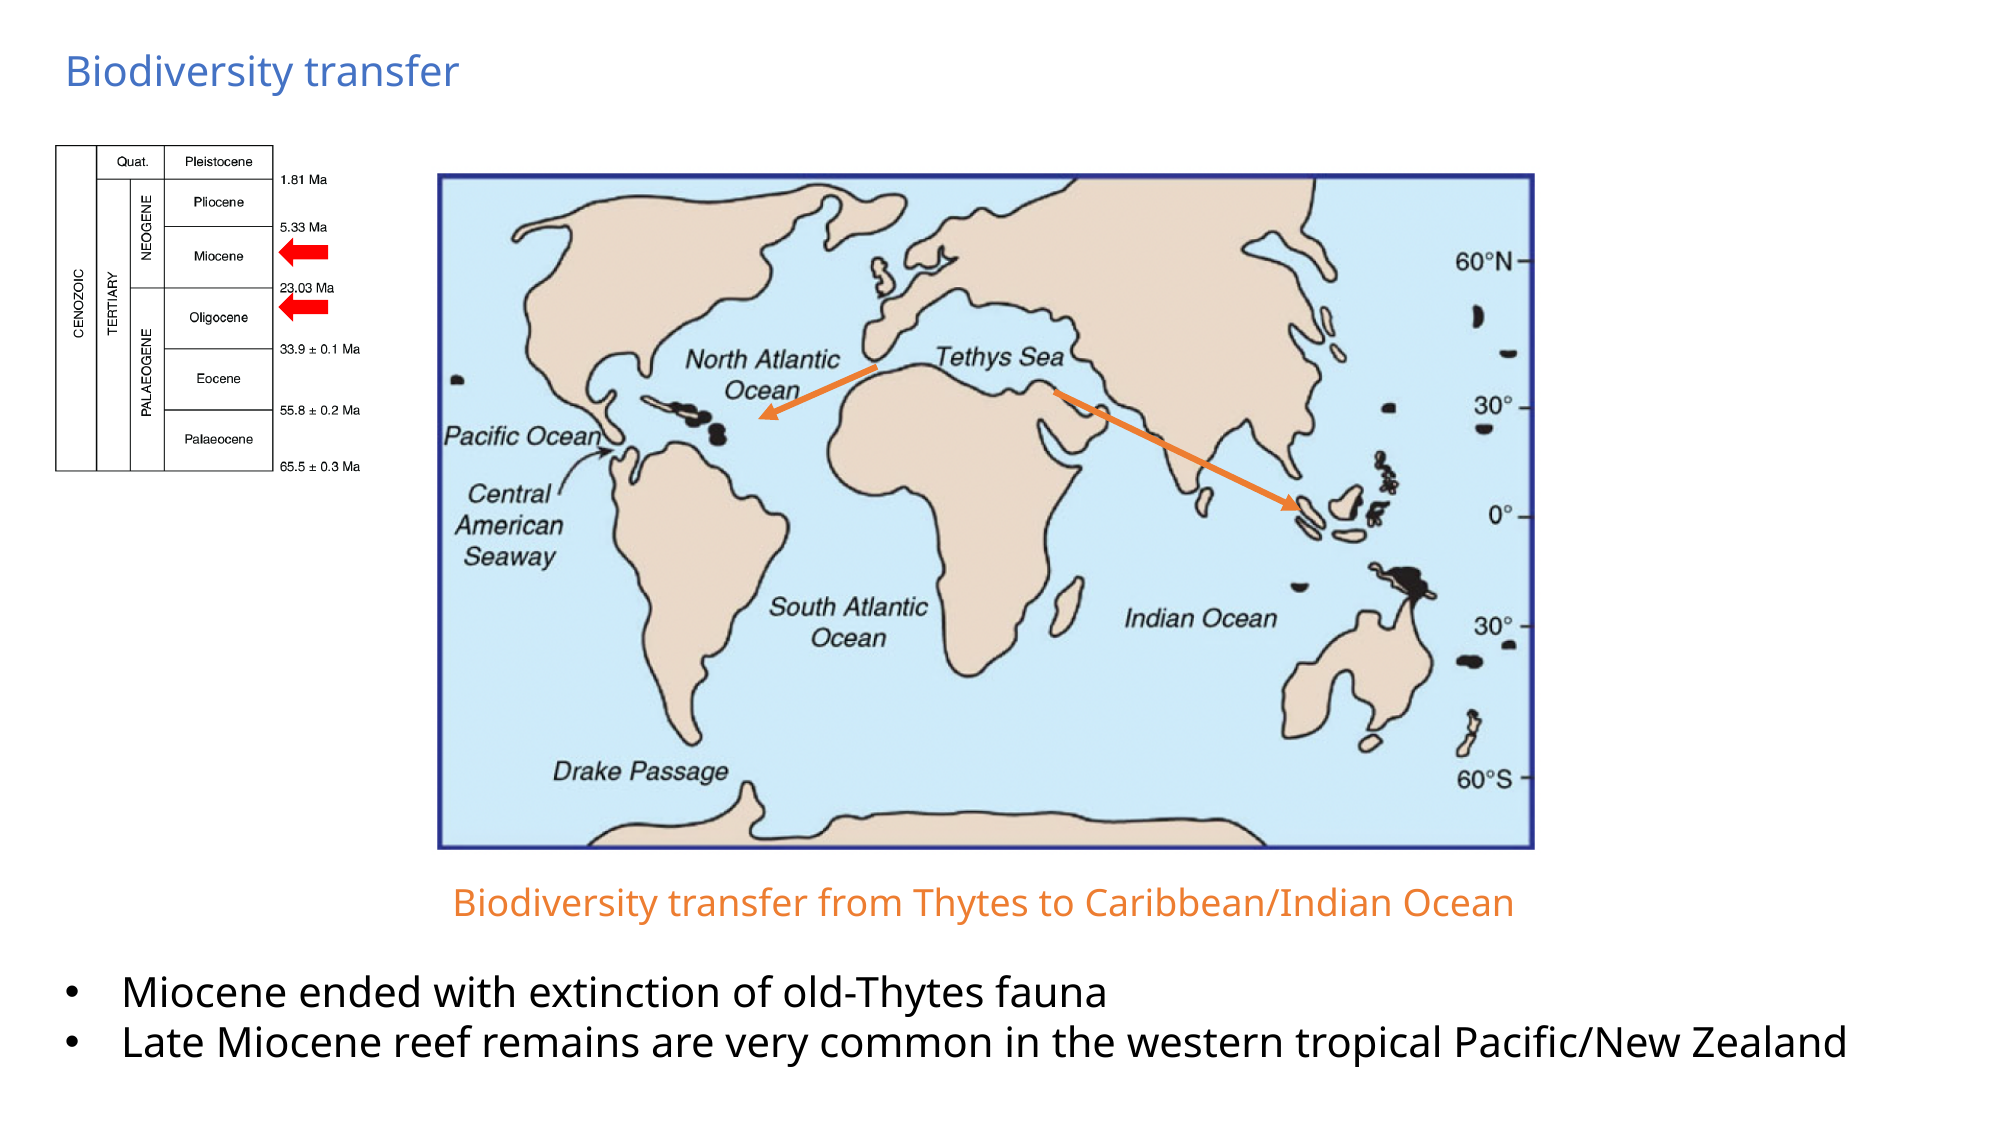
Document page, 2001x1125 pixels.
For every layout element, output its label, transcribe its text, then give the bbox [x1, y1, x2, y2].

text_box Biodiversity transfer from Thytes to Caribbean/Indian Ocean [437, 871, 1532, 932]
picture [55, 145, 360, 474]
text_box Miocene ended with extinction of old-Thytes fauna Late Miocene reef remains are very common in the western tropical Pacific/New Zealand [50, 958, 1986, 1124]
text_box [1054, 391, 1302, 511]
text_box Biodiversity transfer [50, 37, 1409, 103]
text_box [757, 366, 878, 420]
picture [430, 166, 1541, 855]
